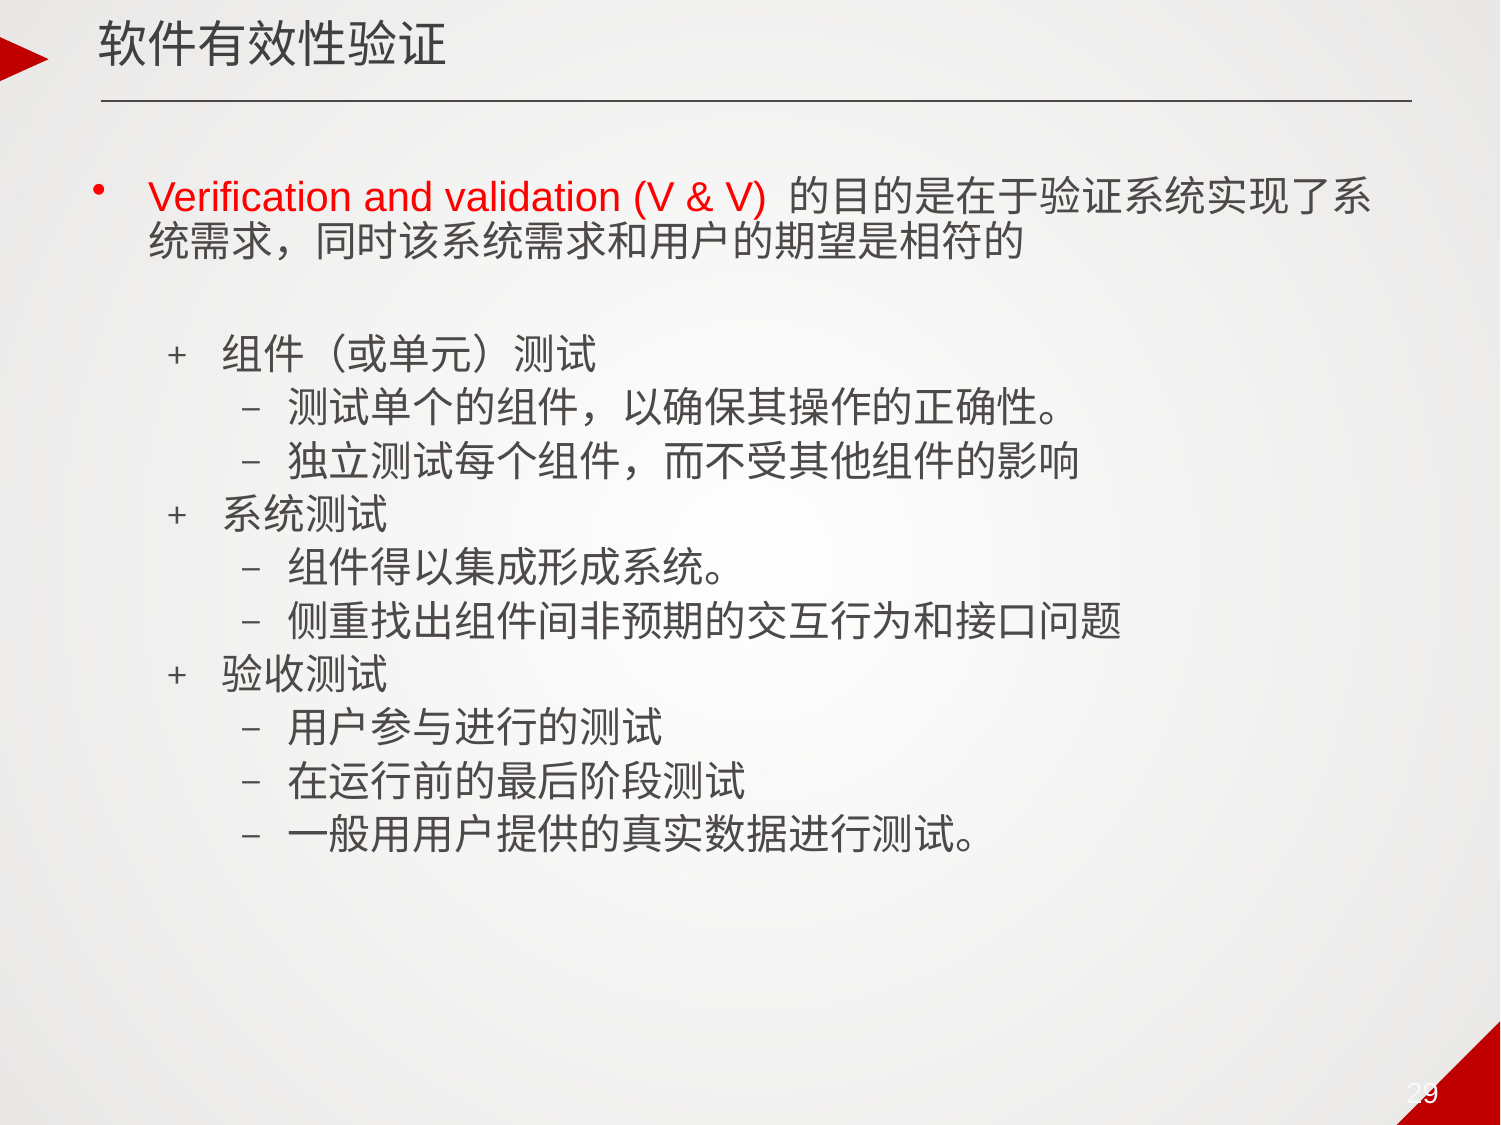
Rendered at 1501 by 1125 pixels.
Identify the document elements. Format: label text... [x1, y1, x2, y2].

picture [0, 0, 1501, 1125]
list Verification and validation (V & V) 的目的是在于验证系统实现了系统需求，同时该系统需求和用户的期望是相符的 [76, 167, 1427, 291]
text_box 组件（或单元）测试 测试单个的组件，以确保其操作的正确性。 独立测试每个组件，而不受其他组件的影响 系统测试 组件得以集成形成系统。 侧重找出组件间非预期的交互行为和接口问题 验收测试 用户参与进行的测试 在运行前的最后阶段测试 一般用用户提供的真实数据进行测试。 [150, 326, 1431, 1004]
picture [1426, 1085, 1433, 1093]
text_box [0, 37, 49, 82]
text_box 软件有效性验证 [82, 0, 1247, 101]
